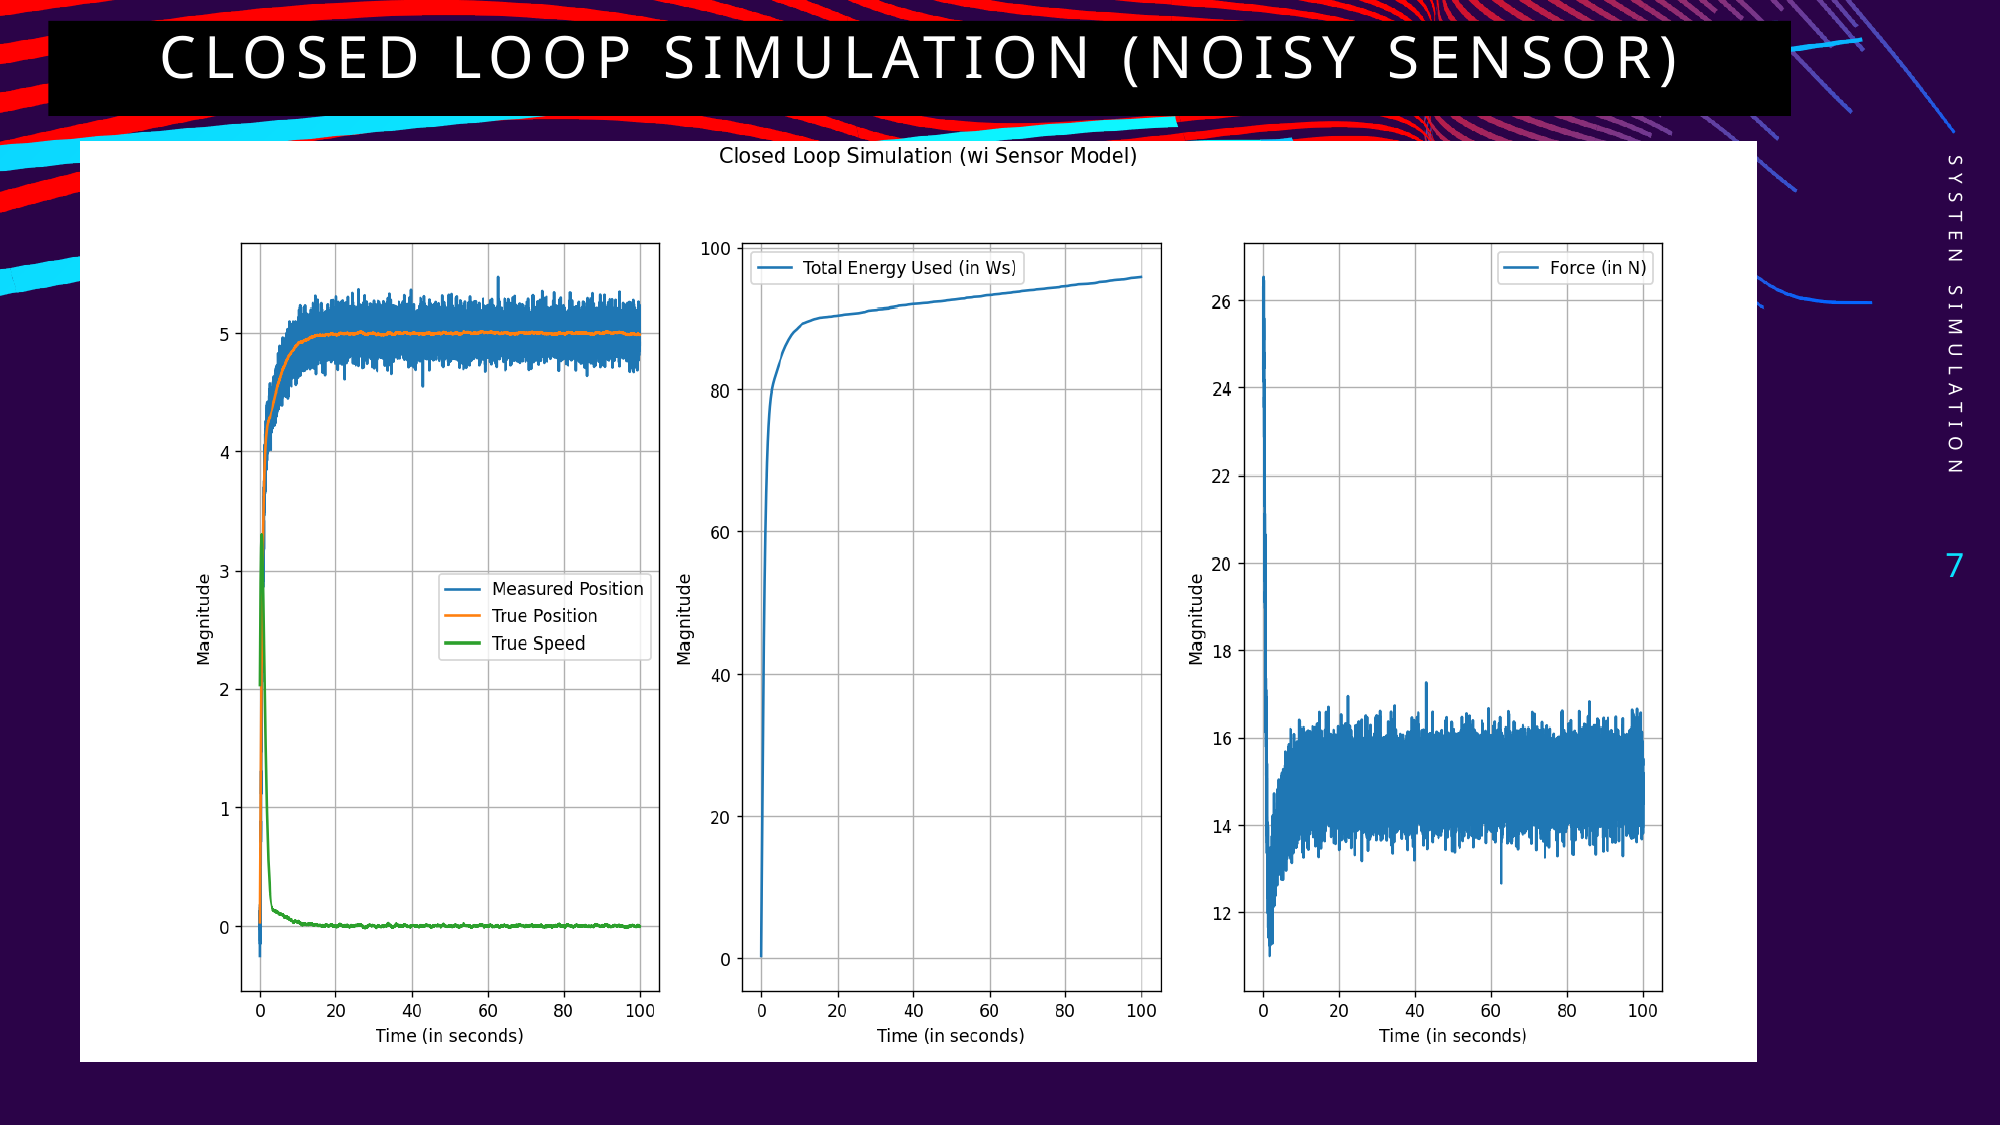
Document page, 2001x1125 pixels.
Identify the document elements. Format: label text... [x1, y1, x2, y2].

footer SYSTEN SIMULATION [1926, 33, 1987, 489]
title Closed Loop SIMULATION (Noisy SENSOR) [48, 20, 1791, 116]
slide_number 7 [1889, 519, 1980, 615]
picture [0, 0, 2000, 1125]
